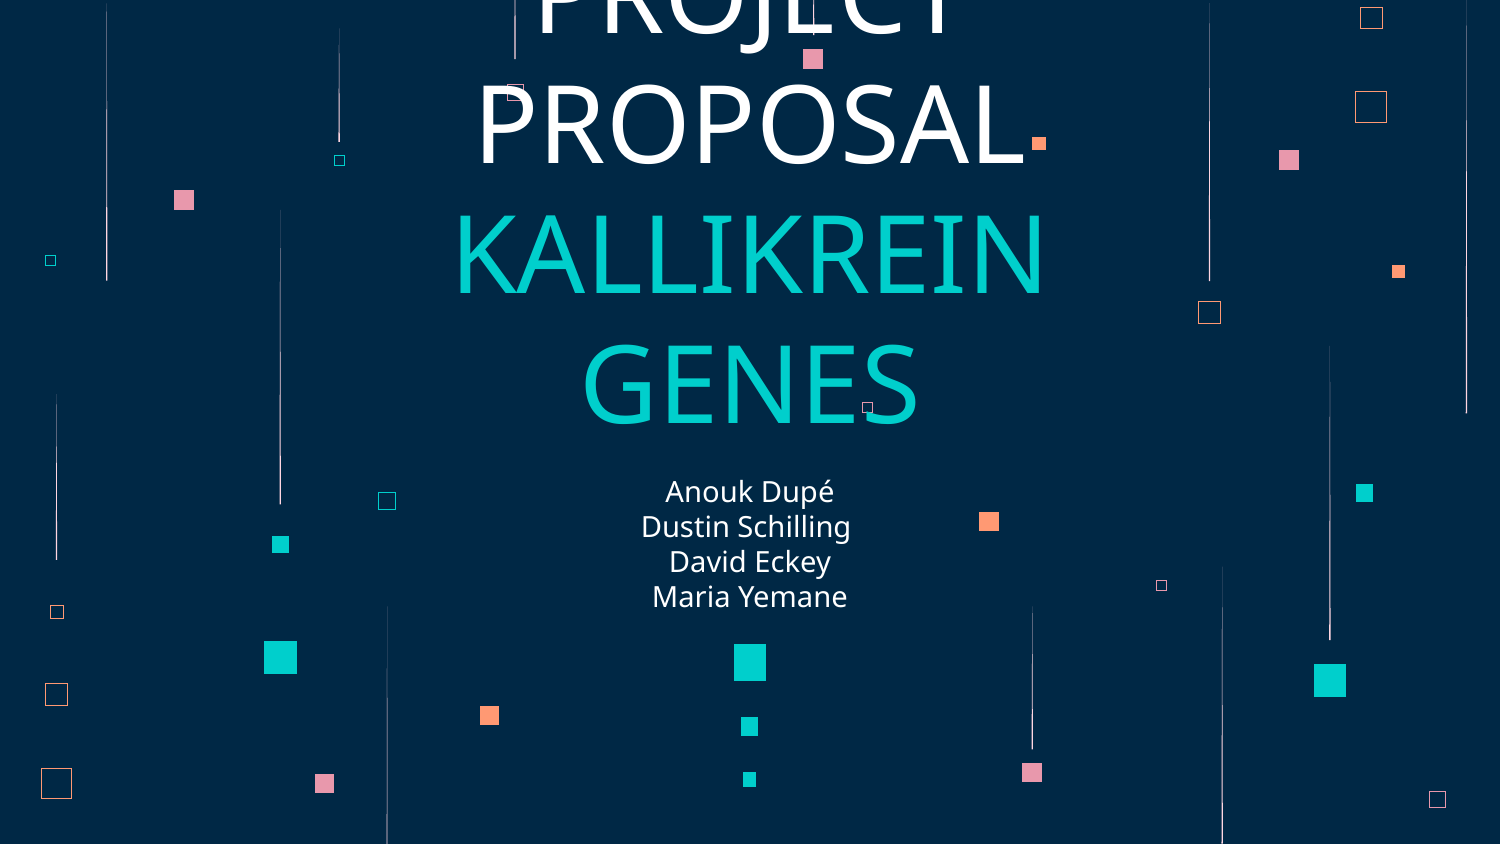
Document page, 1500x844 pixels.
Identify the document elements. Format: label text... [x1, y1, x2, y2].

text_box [1313, 345, 1347, 698]
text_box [1198, 2, 1221, 324]
text_box [479, 705, 500, 726]
title PROJECT PROPOSAL KALLIKREIN GENES [256, 123, 1244, 461]
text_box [263, 209, 297, 675]
text_box [314, 773, 335, 794]
text_box [1032, 137, 1046, 151]
text_box [979, 511, 999, 532]
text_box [1022, 606, 1043, 783]
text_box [733, 644, 767, 787]
subtitle Anouk Dupé Dustin Schilling David Eckey Maria Yemane [479, 461, 1021, 589]
